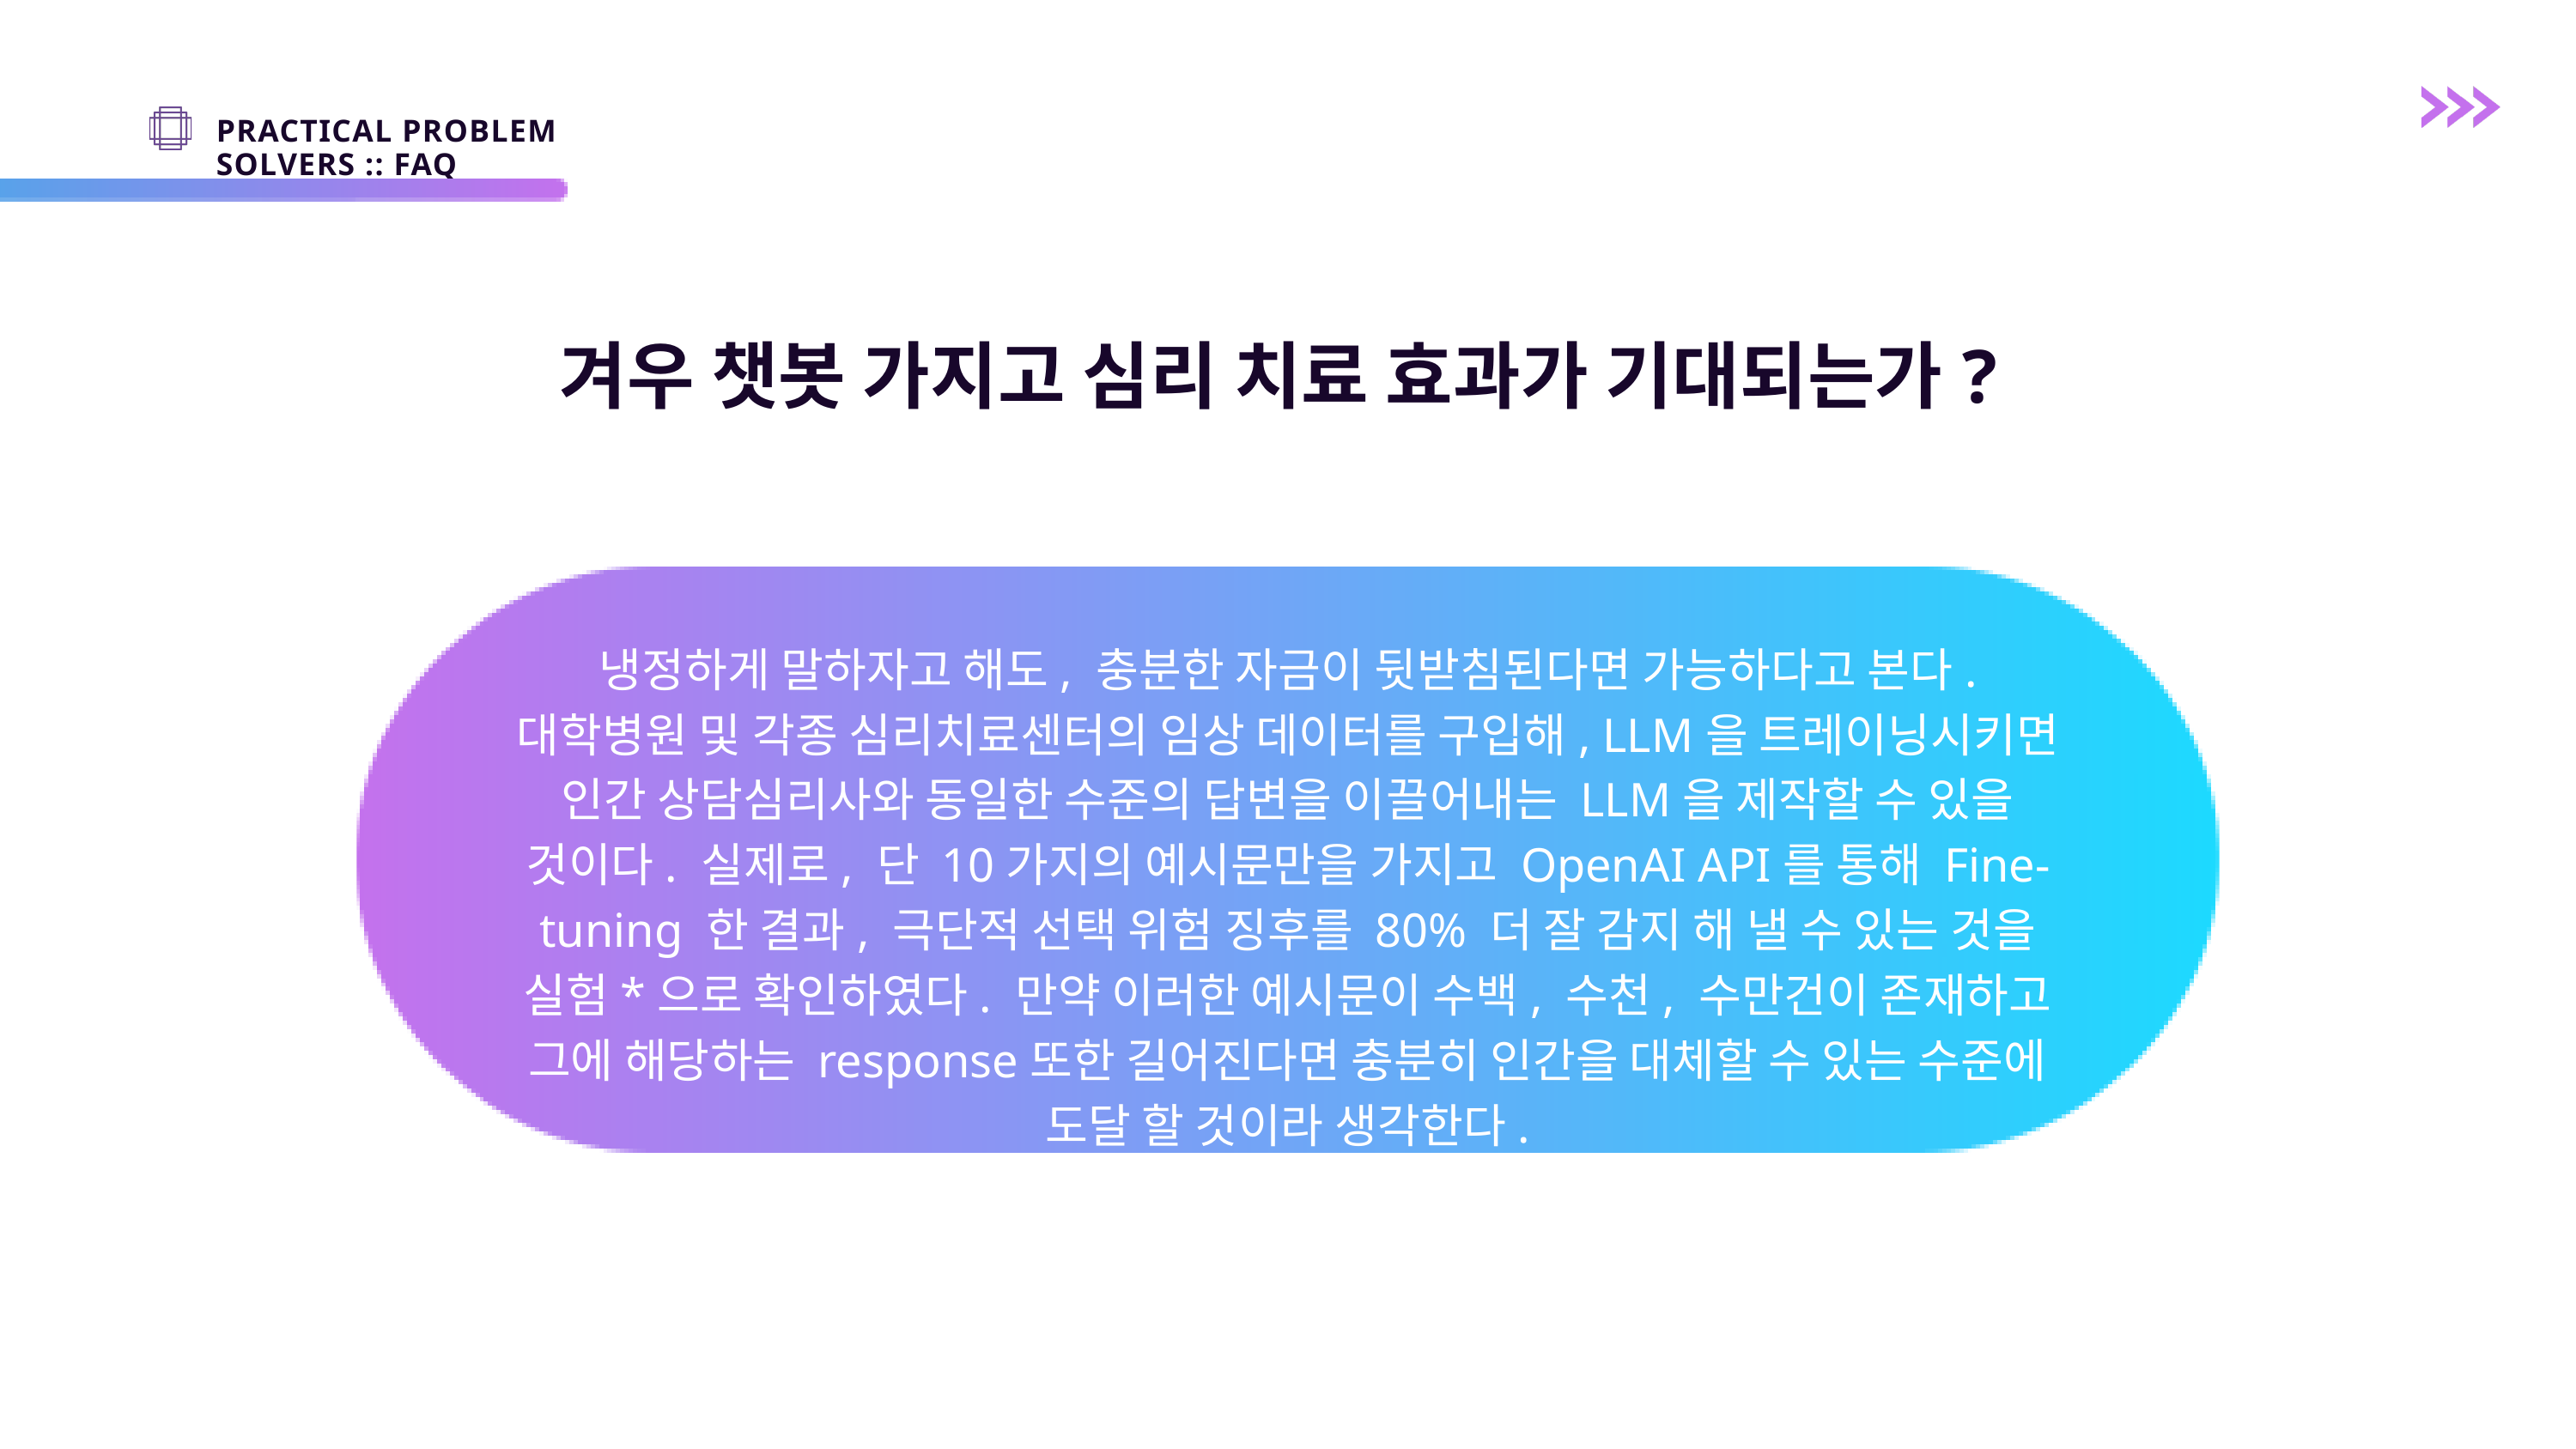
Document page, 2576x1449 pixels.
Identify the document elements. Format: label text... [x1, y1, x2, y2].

text_box 냉정하게 말하자고 해도, 충분한 자금이 뒷받침된다면 가능하다고 본다. 대학병원 및 각종 심리치료센터의 임상 데이터를 구입해, LLM을 트레이닝시키면 인간 상담심리사와 동일한 수준의 답변을 이끌어내는 LLM을 제작할 수 있을 것이다. 실제로, 단 10가지의 예시문만을 가지고 OpenAI API를 통해 Fine-tuning 한 결과, 극단적 선택 위험 징후를 80% 더 잘 감지 해 낼 수 있는 것을 실험*으로 확인하였다. 만약 이러한 예시문이 수백, 수천, 수만건이 존재하고 그에 해당하는 response또한 길어진다면 충분히 인간을 대체할 수 있는 수준에 도달 할 것이라 생각한다. [501, 631, 2075, 1152]
text_box [149, 106, 192, 150]
text_box [0, 179, 568, 202]
text_box [356, 567, 2220, 1153]
text_box PRACTICAL PROBLEM SOLVERS :: FAQ [216, 114, 644, 182]
text_box [2421, 86, 2500, 129]
text_box 겨우 챗봇 가지고 심리 치료 효과가 기대되는가? [344, 314, 2232, 418]
